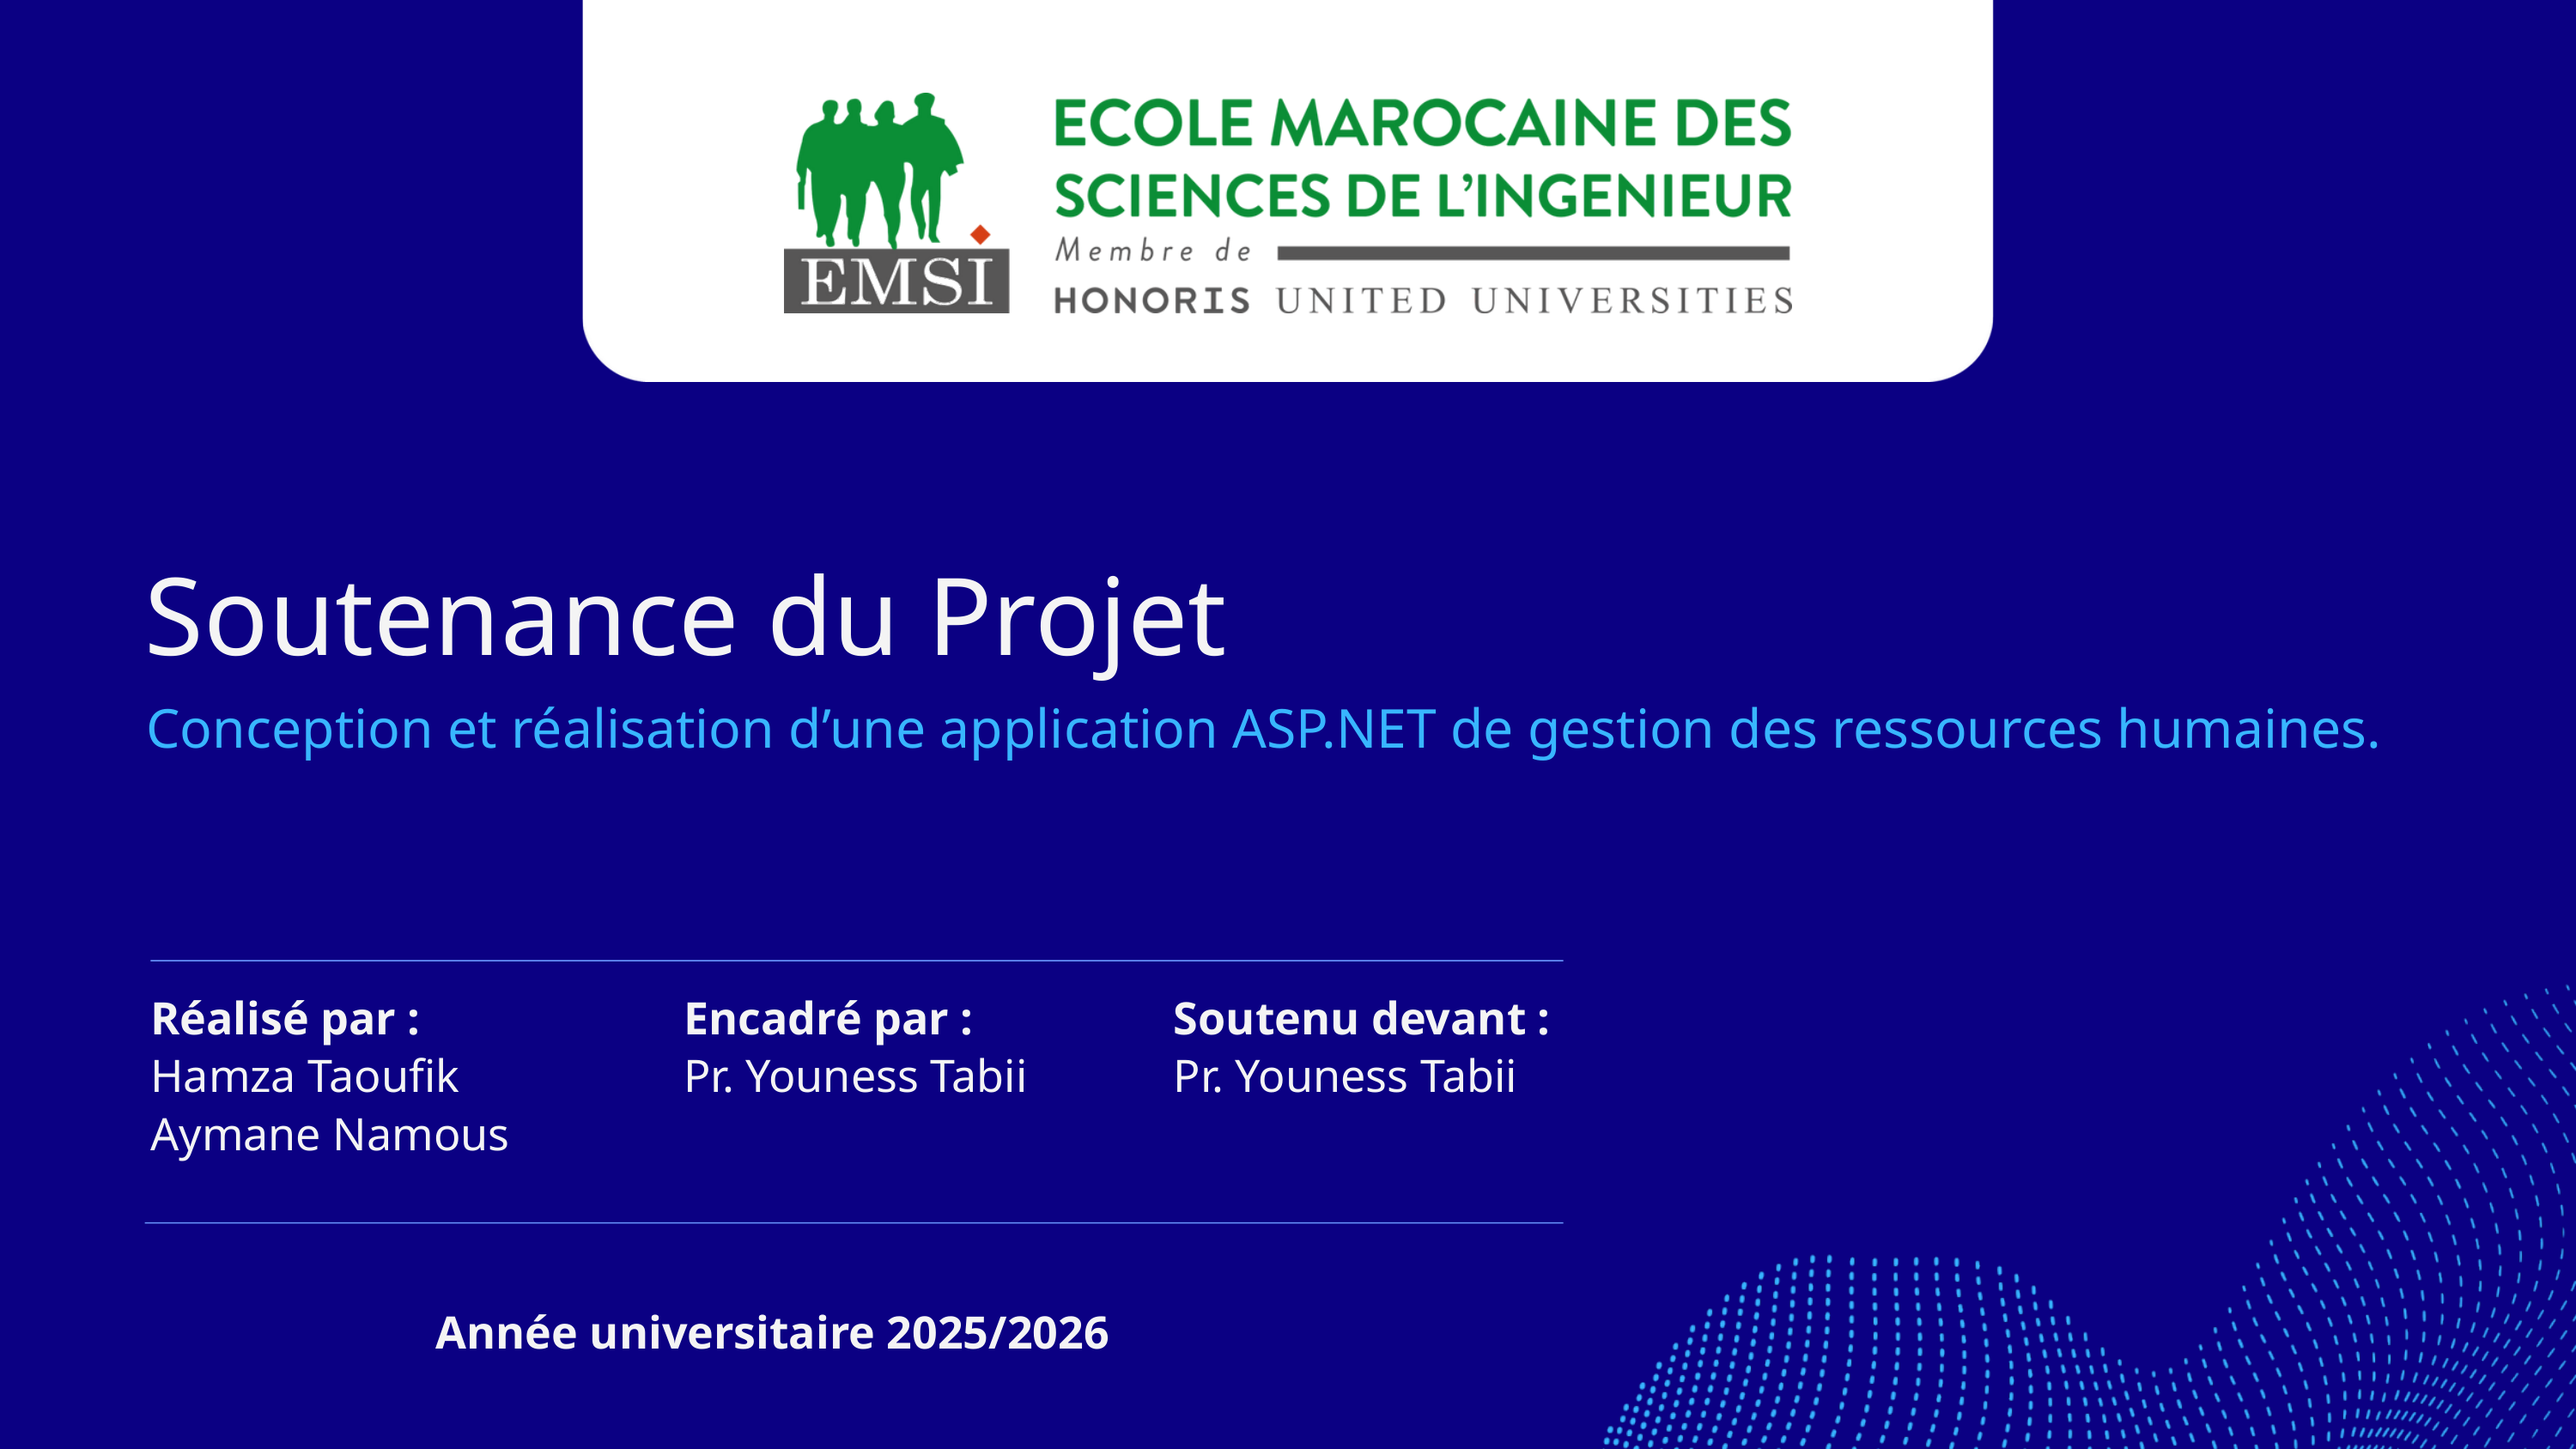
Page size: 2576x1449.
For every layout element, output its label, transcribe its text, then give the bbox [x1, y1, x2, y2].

text_box Conception et réalisation d’une application ASP.NET de gestion des ressources humaines. [146, 683, 2432, 760]
text_box Encadré par : Pr. Youness Tabii [683, 985, 1094, 1102]
text_box [784, 93, 1792, 313]
text_box Soutenance du Projet [144, 549, 1976, 678]
text_box [582, 0, 1994, 382]
text_box Réalisé par : Hamza Taoufik Aymane Namous [150, 985, 513, 1161]
text_box Soutenu devant : Pr. Youness Tabii [1173, 985, 1861, 1161]
text_box [1273, 888, 2576, 1449]
text_box Année universitaire 2025/2026 [435, 1300, 1241, 1359]
